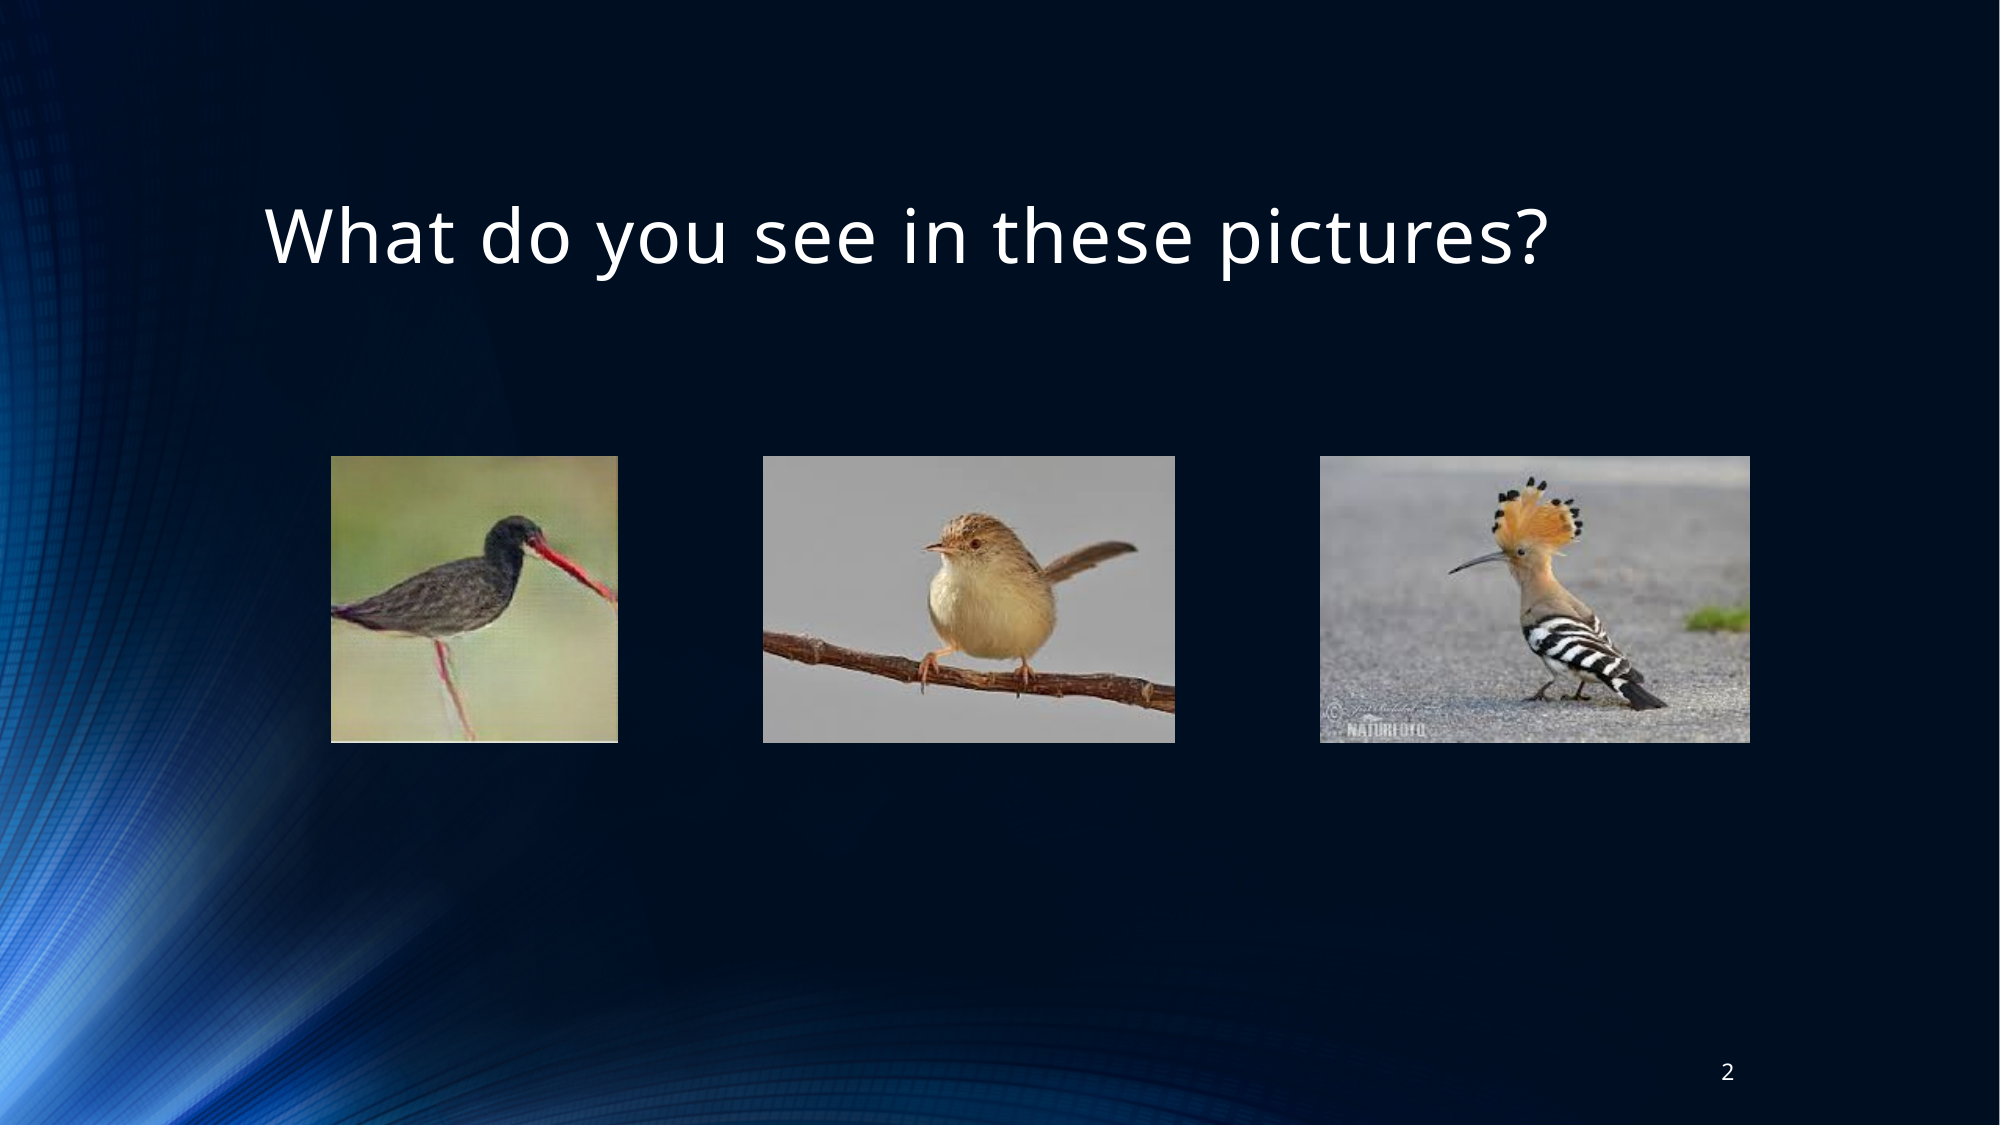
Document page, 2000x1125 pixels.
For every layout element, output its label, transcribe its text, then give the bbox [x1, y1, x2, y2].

title What do you see in these pictures? [249, 62, 1750, 288]
slide_number 2 [1612, 1050, 1750, 1096]
picture [0, 0, 2000, 1125]
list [1319, 456, 1750, 743]
